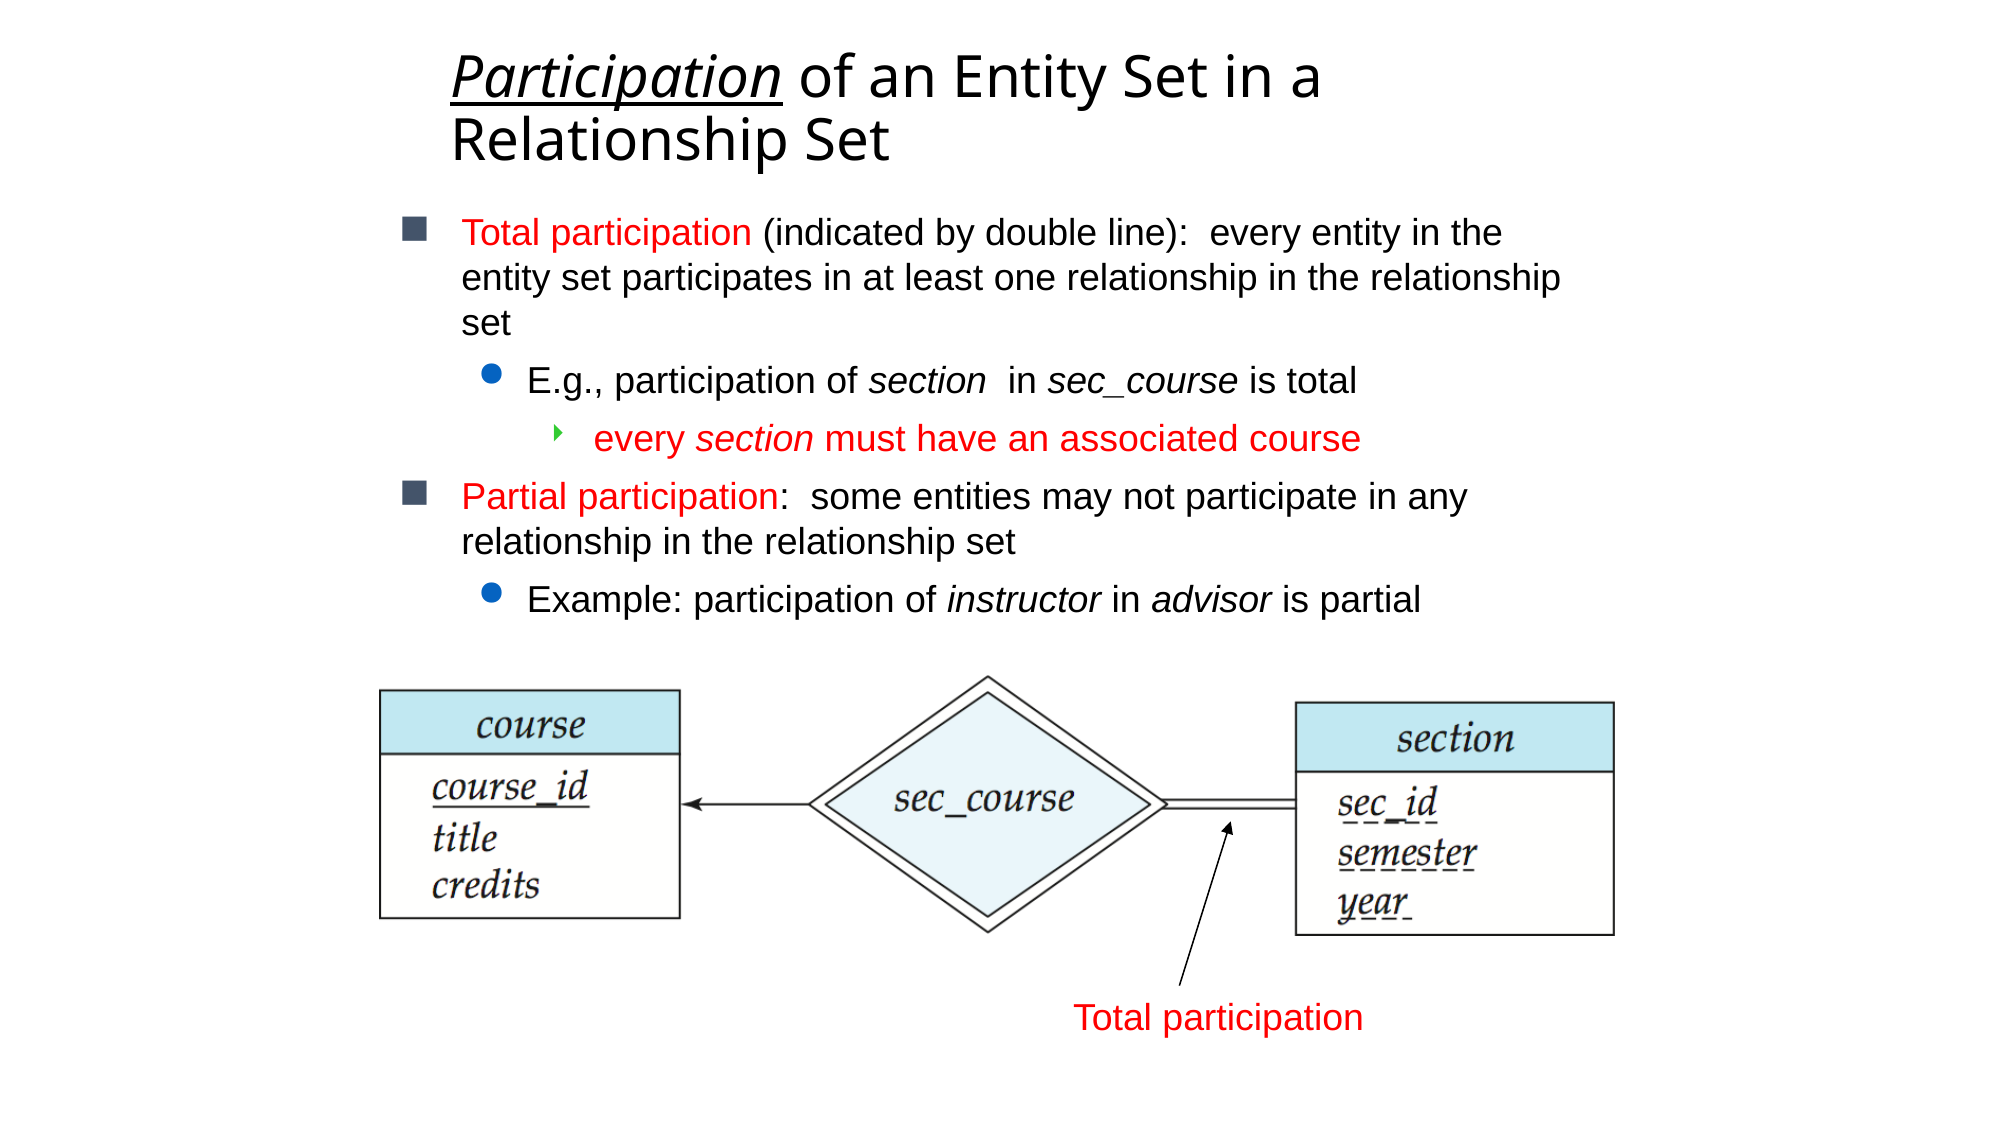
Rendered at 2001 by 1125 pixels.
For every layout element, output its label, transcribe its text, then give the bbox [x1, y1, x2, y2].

text_box Total participation [1058, 985, 1404, 1046]
picture [379, 673, 1617, 936]
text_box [1179, 821, 1231, 986]
title Participation of an Entity Set in a Relationship Set [435, 63, 1682, 157]
text_box Total participation (indicated by double line): every entity in the entity set participates in at least one relationship in the relationship set E.g., participation of section in sec_course is total every section must have an associated course Partial participation: some entities may not participate in any relationship in the relationship set Example: participation of instructor in advisor is partial [390, 200, 1613, 673]
